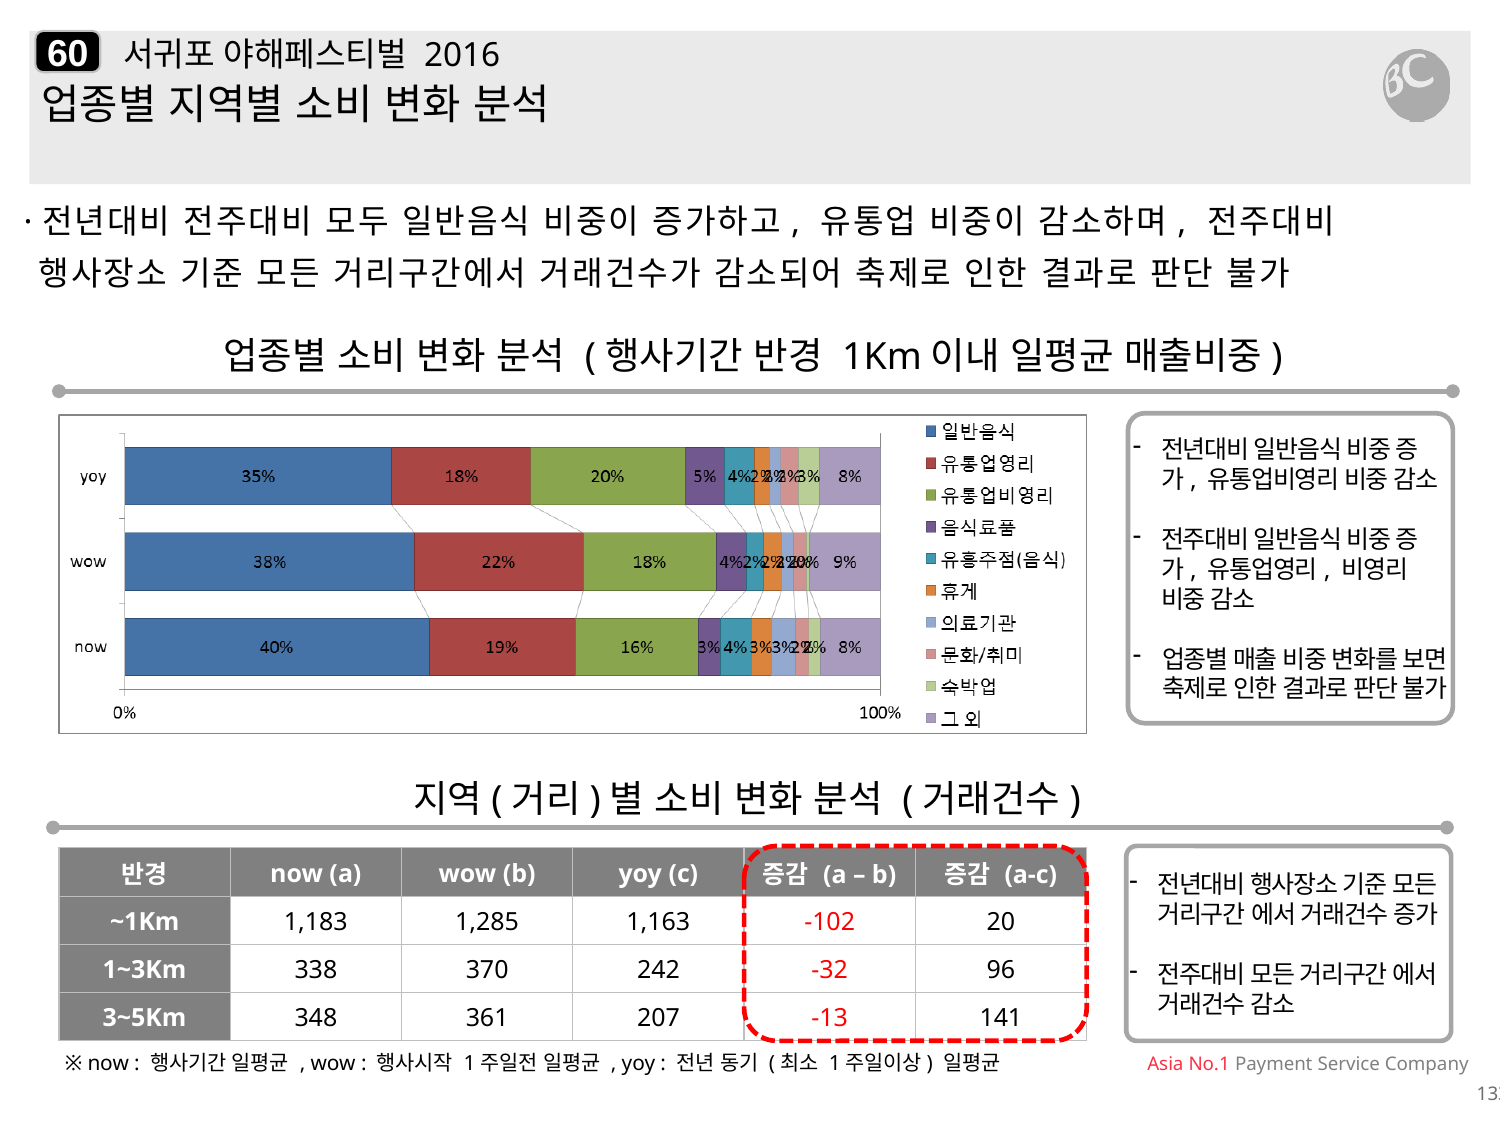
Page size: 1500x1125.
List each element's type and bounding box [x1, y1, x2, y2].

text_box [11, 184, 1483, 303]
picture [1383, 49, 1450, 122]
table_cell [231, 897, 401, 944]
text_box [1126, 845, 1452, 1041]
text_box [47, 780, 1447, 821]
title [41, 33, 1376, 79]
text_box [53, 337, 1453, 378]
table_header [402, 848, 572, 896]
table_cell [402, 897, 572, 944]
table_cell [402, 993, 572, 1040]
table_cell [745, 1022, 763, 1040]
table_cell [573, 993, 743, 1040]
table_cell [60, 993, 230, 1040]
table_cell [231, 945, 401, 992]
table_header [745, 848, 762, 865]
table_header [573, 848, 743, 896]
table_cell [231, 993, 401, 1040]
text_box [64, 1052, 1134, 1076]
table_cell [573, 945, 743, 992]
table_header [60, 848, 230, 896]
table_header [1070, 848, 1086, 867]
list [41, 83, 1376, 131]
table_cell [402, 945, 572, 992]
table_cell [1067, 1020, 1086, 1040]
text_box [1127, 413, 1453, 724]
text_box [33, 28, 103, 75]
table_cell [60, 945, 230, 992]
table_header [231, 848, 401, 896]
picture [58, 414, 1087, 735]
table_cell [573, 897, 743, 944]
table_cell [60, 897, 230, 944]
text_box [743, 845, 1088, 1042]
